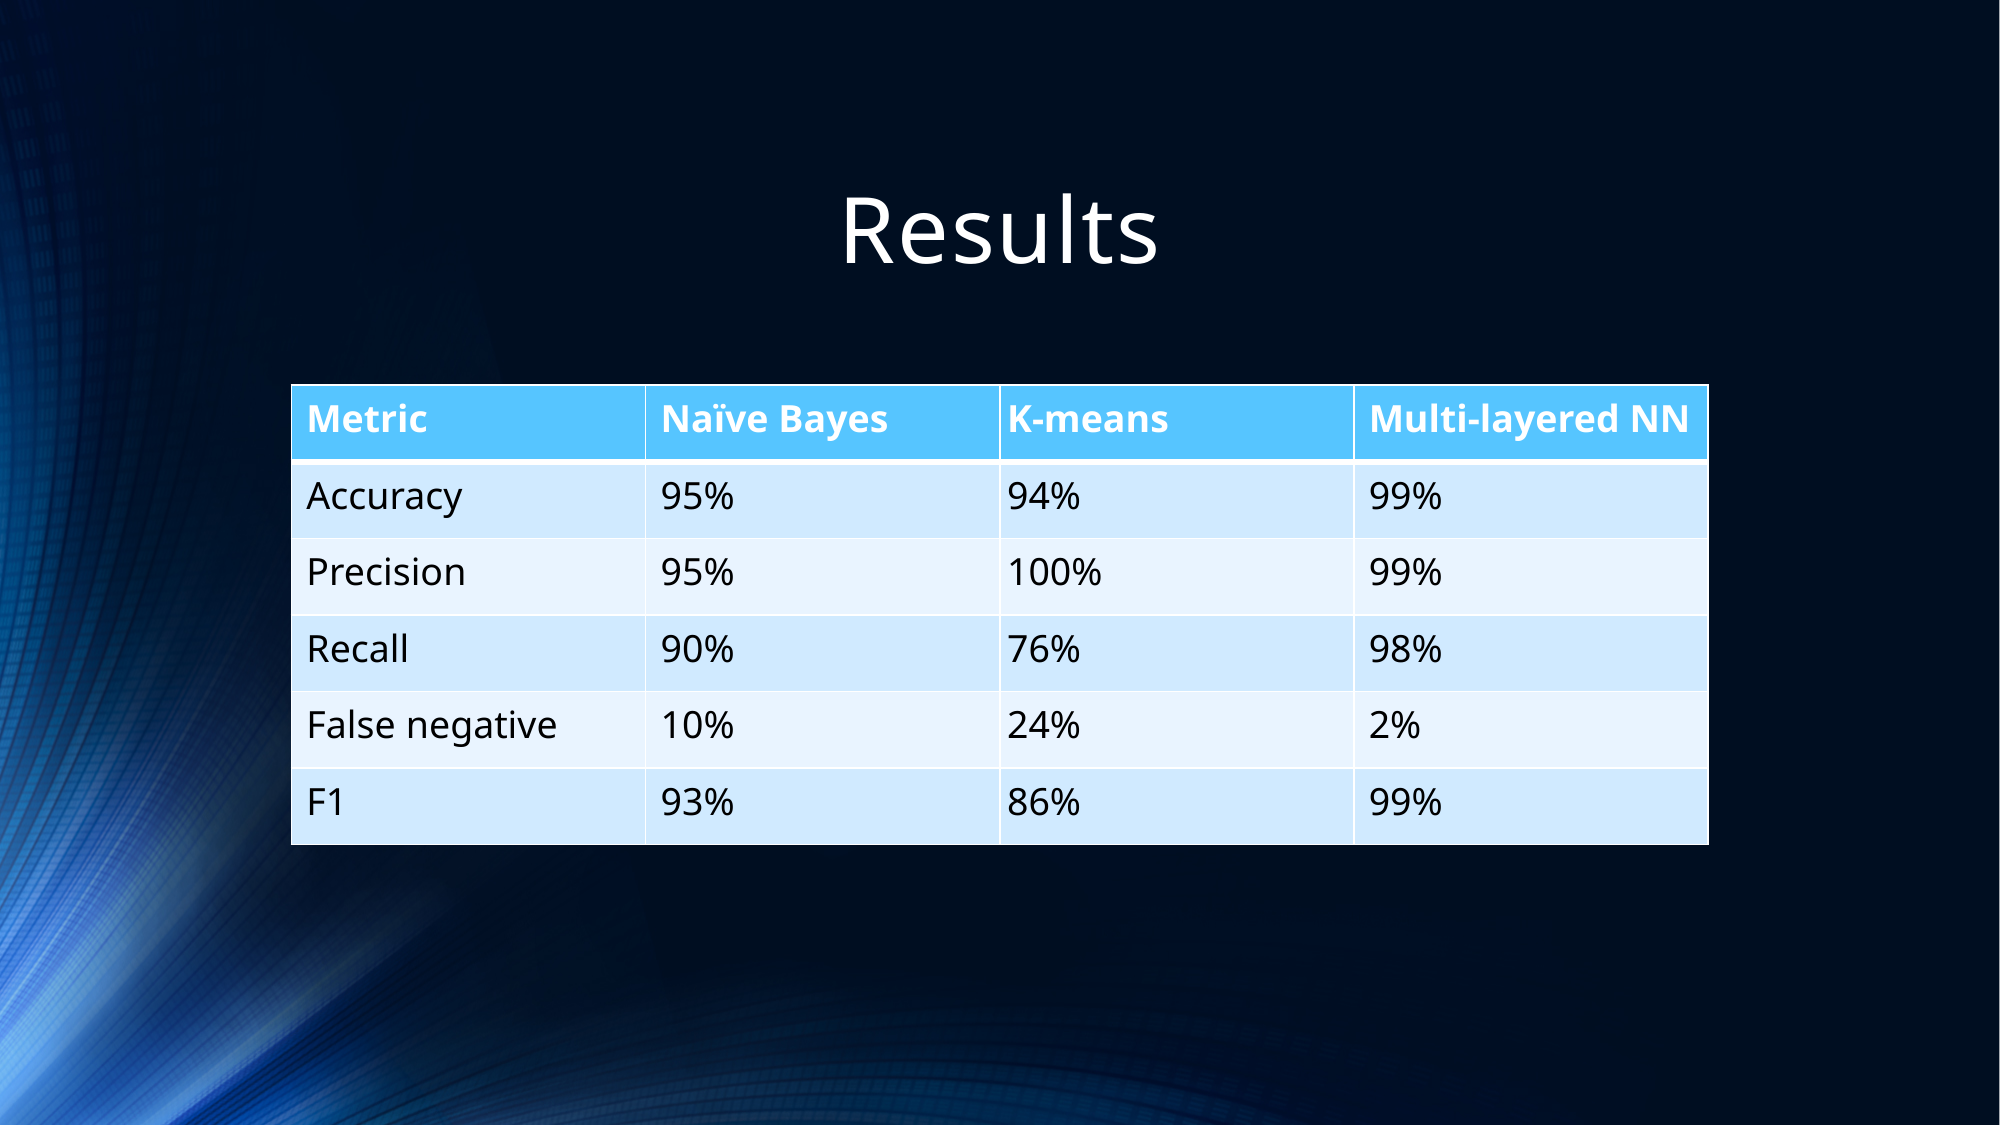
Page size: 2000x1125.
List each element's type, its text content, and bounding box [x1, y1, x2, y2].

table_cell 86% [1001, 769, 1353, 844]
table_cell 98% [1355, 616, 1707, 691]
title Results [249, 65, 1750, 291]
table_cell Recall [292, 616, 645, 691]
table_header Multi-layered NN [1355, 386, 1707, 459]
table_cell 94% [1001, 465, 1353, 538]
table_cell False negative [292, 692, 645, 767]
picture [0, 0, 2000, 1125]
table_cell Accuracy [292, 465, 645, 538]
table_cell 93% [646, 769, 999, 844]
table_header K-means [1001, 386, 1353, 459]
table_header Naïve Bayes [646, 386, 999, 459]
table_cell 76% [1001, 616, 1353, 691]
table_cell 2% [1355, 692, 1707, 767]
table_cell 100% [1001, 539, 1353, 614]
table_cell 10% [646, 692, 999, 767]
table_cell 99% [1355, 465, 1707, 538]
table_cell 24% [1001, 692, 1353, 767]
table_header Metric [292, 386, 645, 459]
table_cell Precision [292, 539, 645, 614]
table_cell 95% [646, 465, 999, 538]
table_cell 90% [646, 616, 999, 691]
table_cell F1 [292, 769, 645, 844]
table_cell 99% [1355, 769, 1707, 844]
table_cell 99% [1355, 539, 1707, 614]
table_cell 95% [646, 539, 999, 614]
